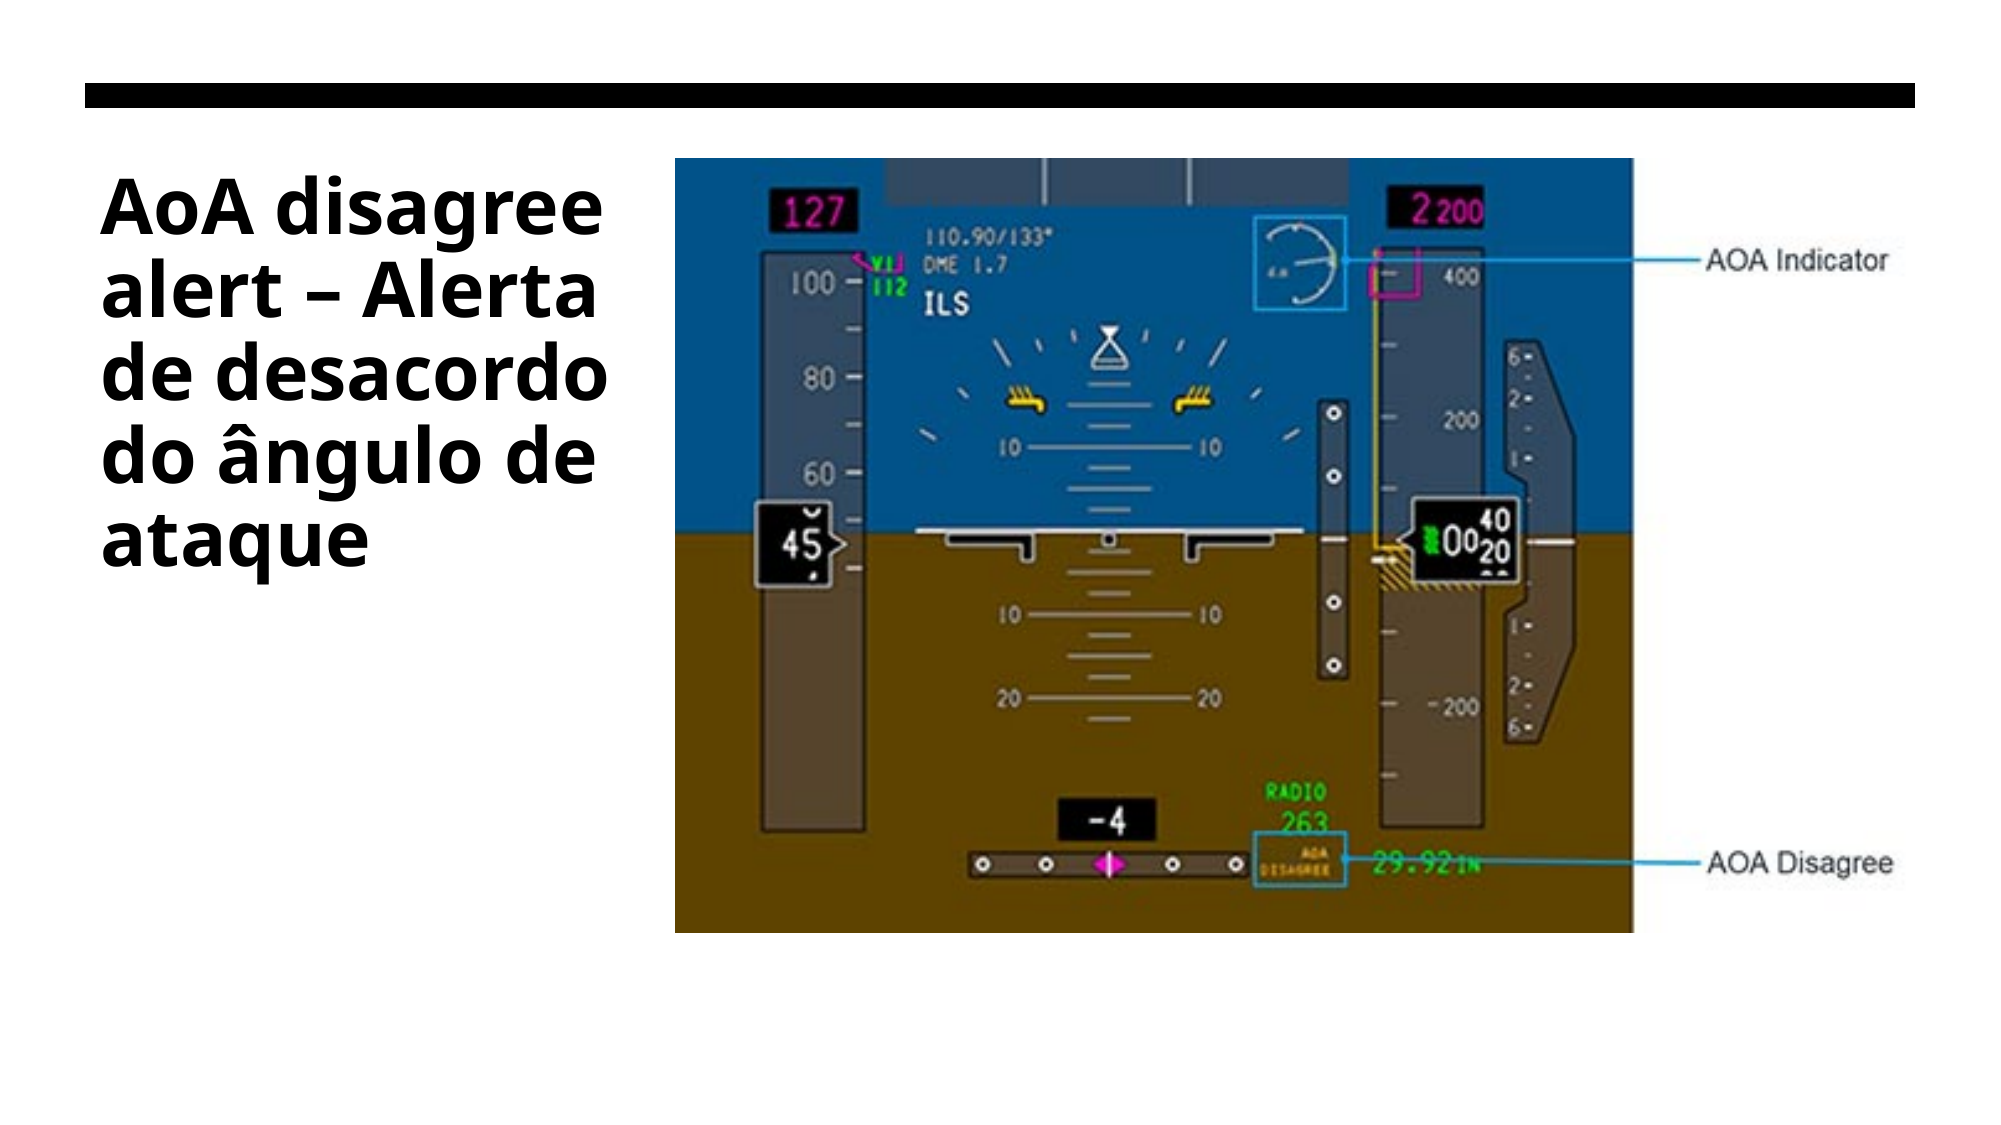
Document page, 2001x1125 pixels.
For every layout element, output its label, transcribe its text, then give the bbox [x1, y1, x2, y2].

title AoA disagree alert – Alerta de desacordo do ângulo de ataque [85, 160, 643, 703]
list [675, 157, 1915, 934]
